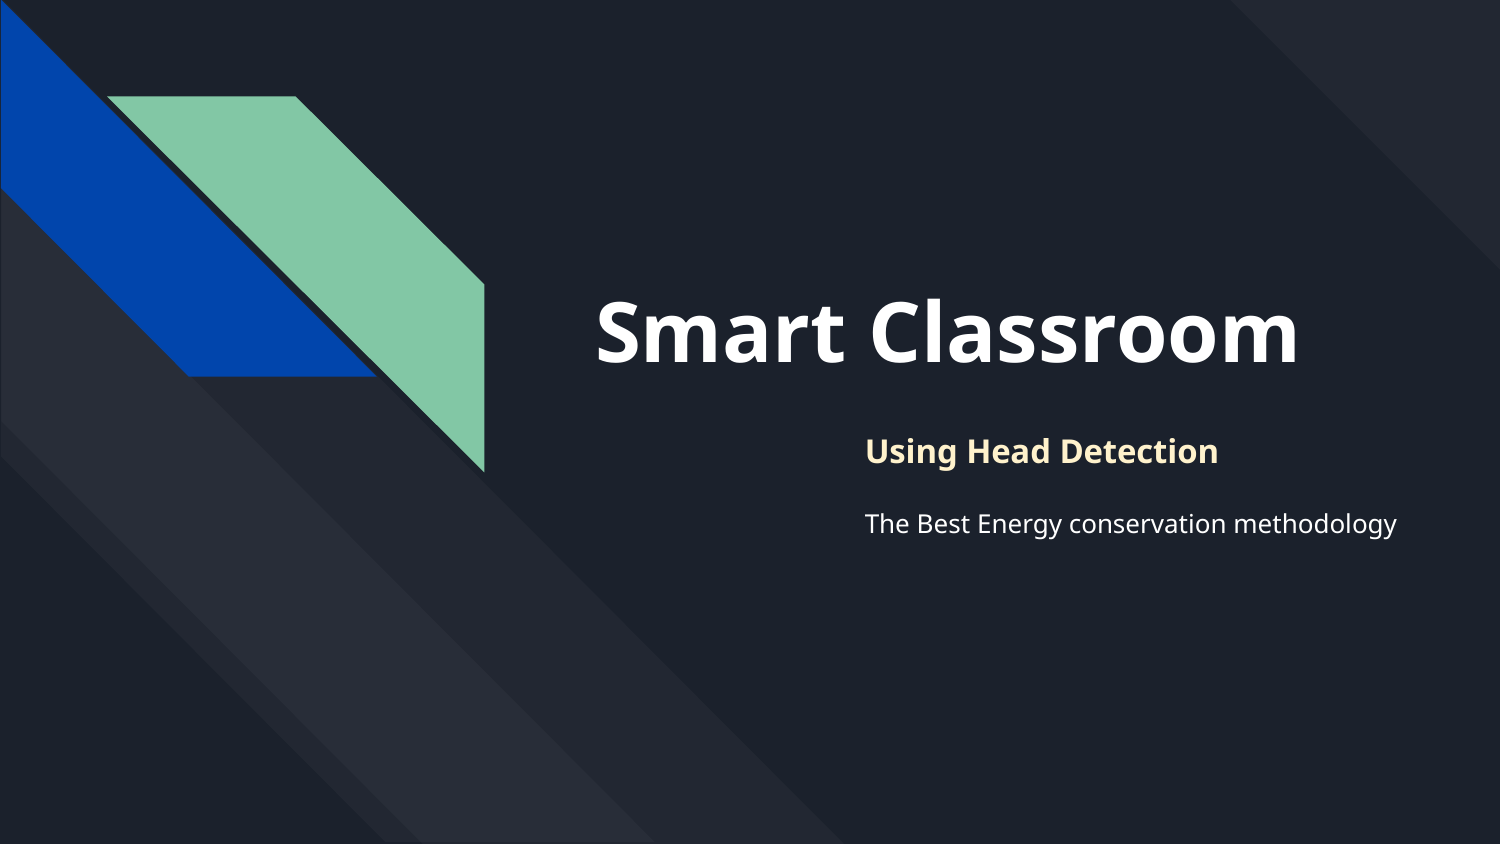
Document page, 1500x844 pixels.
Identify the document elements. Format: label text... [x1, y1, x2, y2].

title Smart Classroom [580, 258, 1404, 518]
subtitle Using Head Detection The Best Energy conservation methodology [849, 406, 1420, 562]
